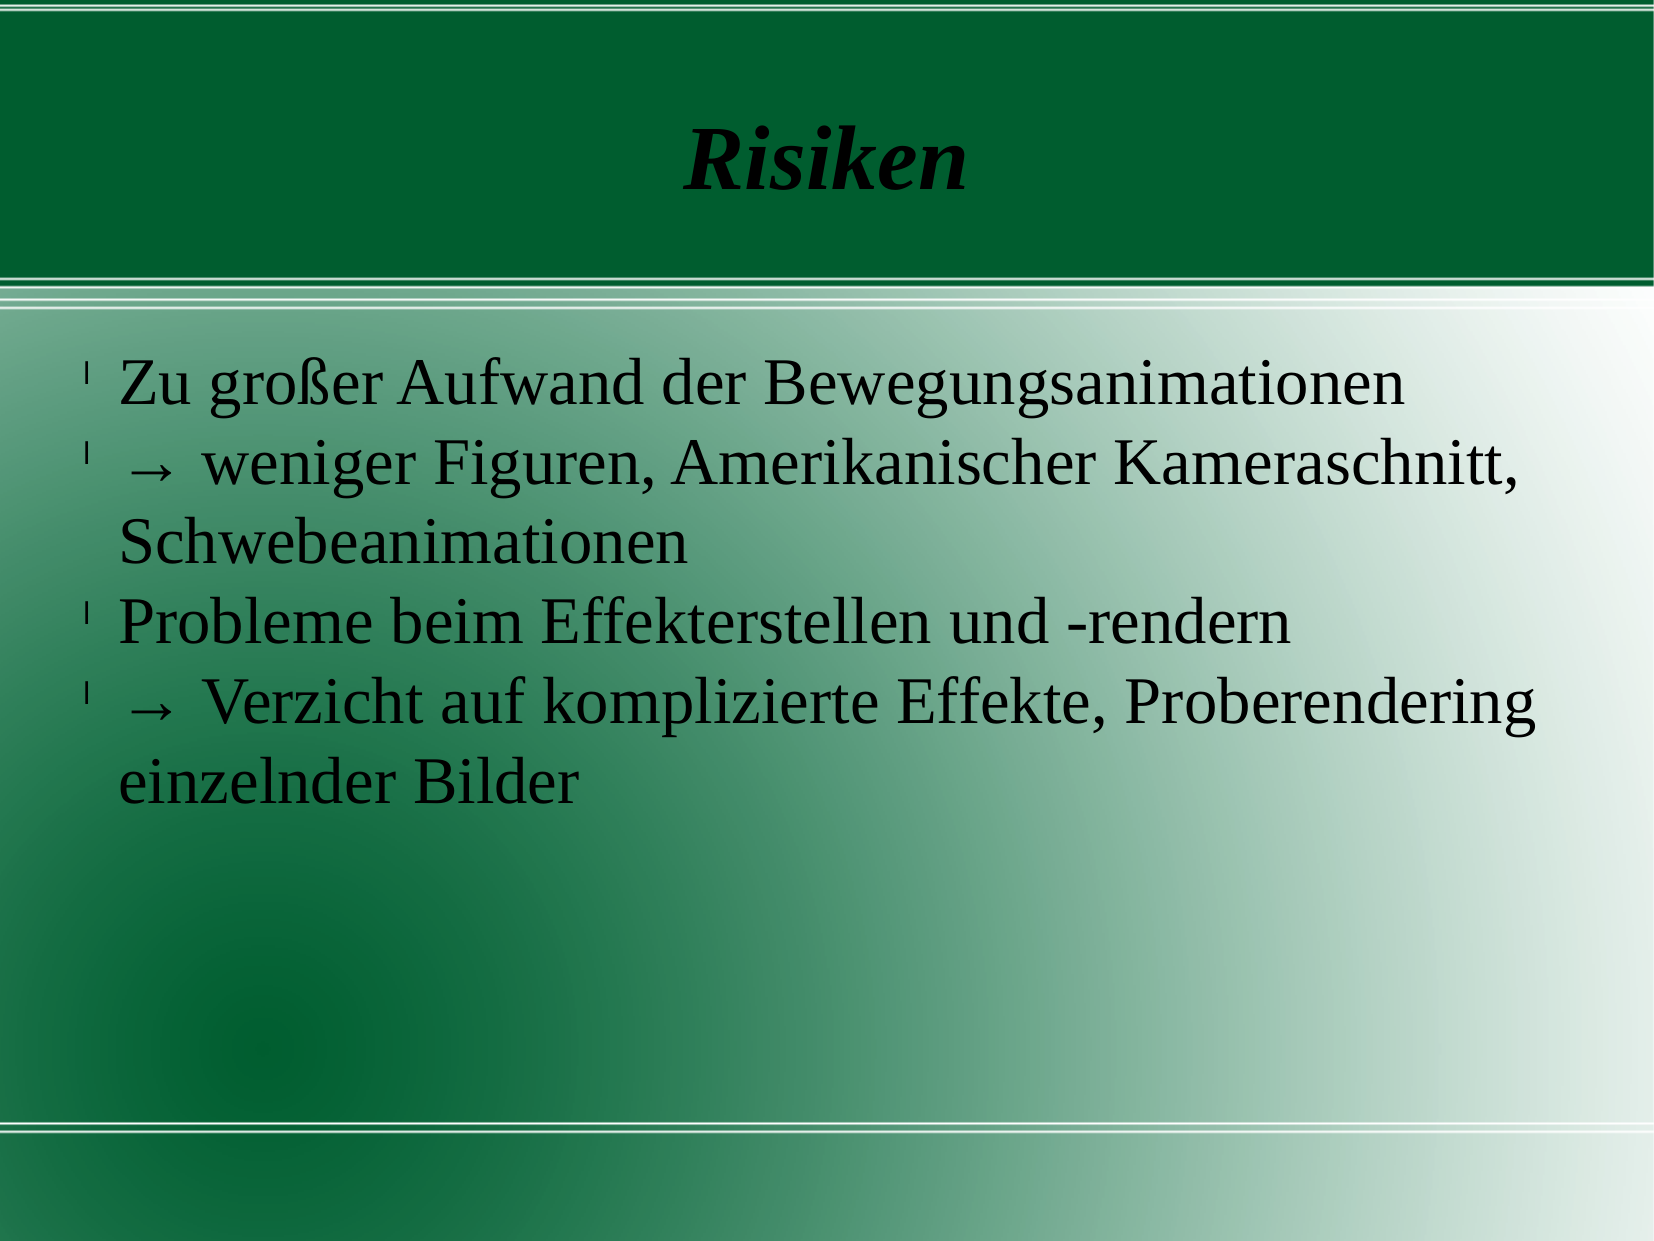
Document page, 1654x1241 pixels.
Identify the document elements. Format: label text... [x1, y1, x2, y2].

picture [0, 0, 1654, 1241]
text_box Risiken [82, 49, 1571, 257]
text_box Zu großer Aufwand der Bewegungsanimationen → weniger Figuren, Amerikanischer Kameraschnitt, Schwebeanimationen Probleme beim Effekterstellen und -rendern → Verzicht auf komplizierte Effekte, Proberendering einzelnder Bilder [82, 337, 1571, 1052]
